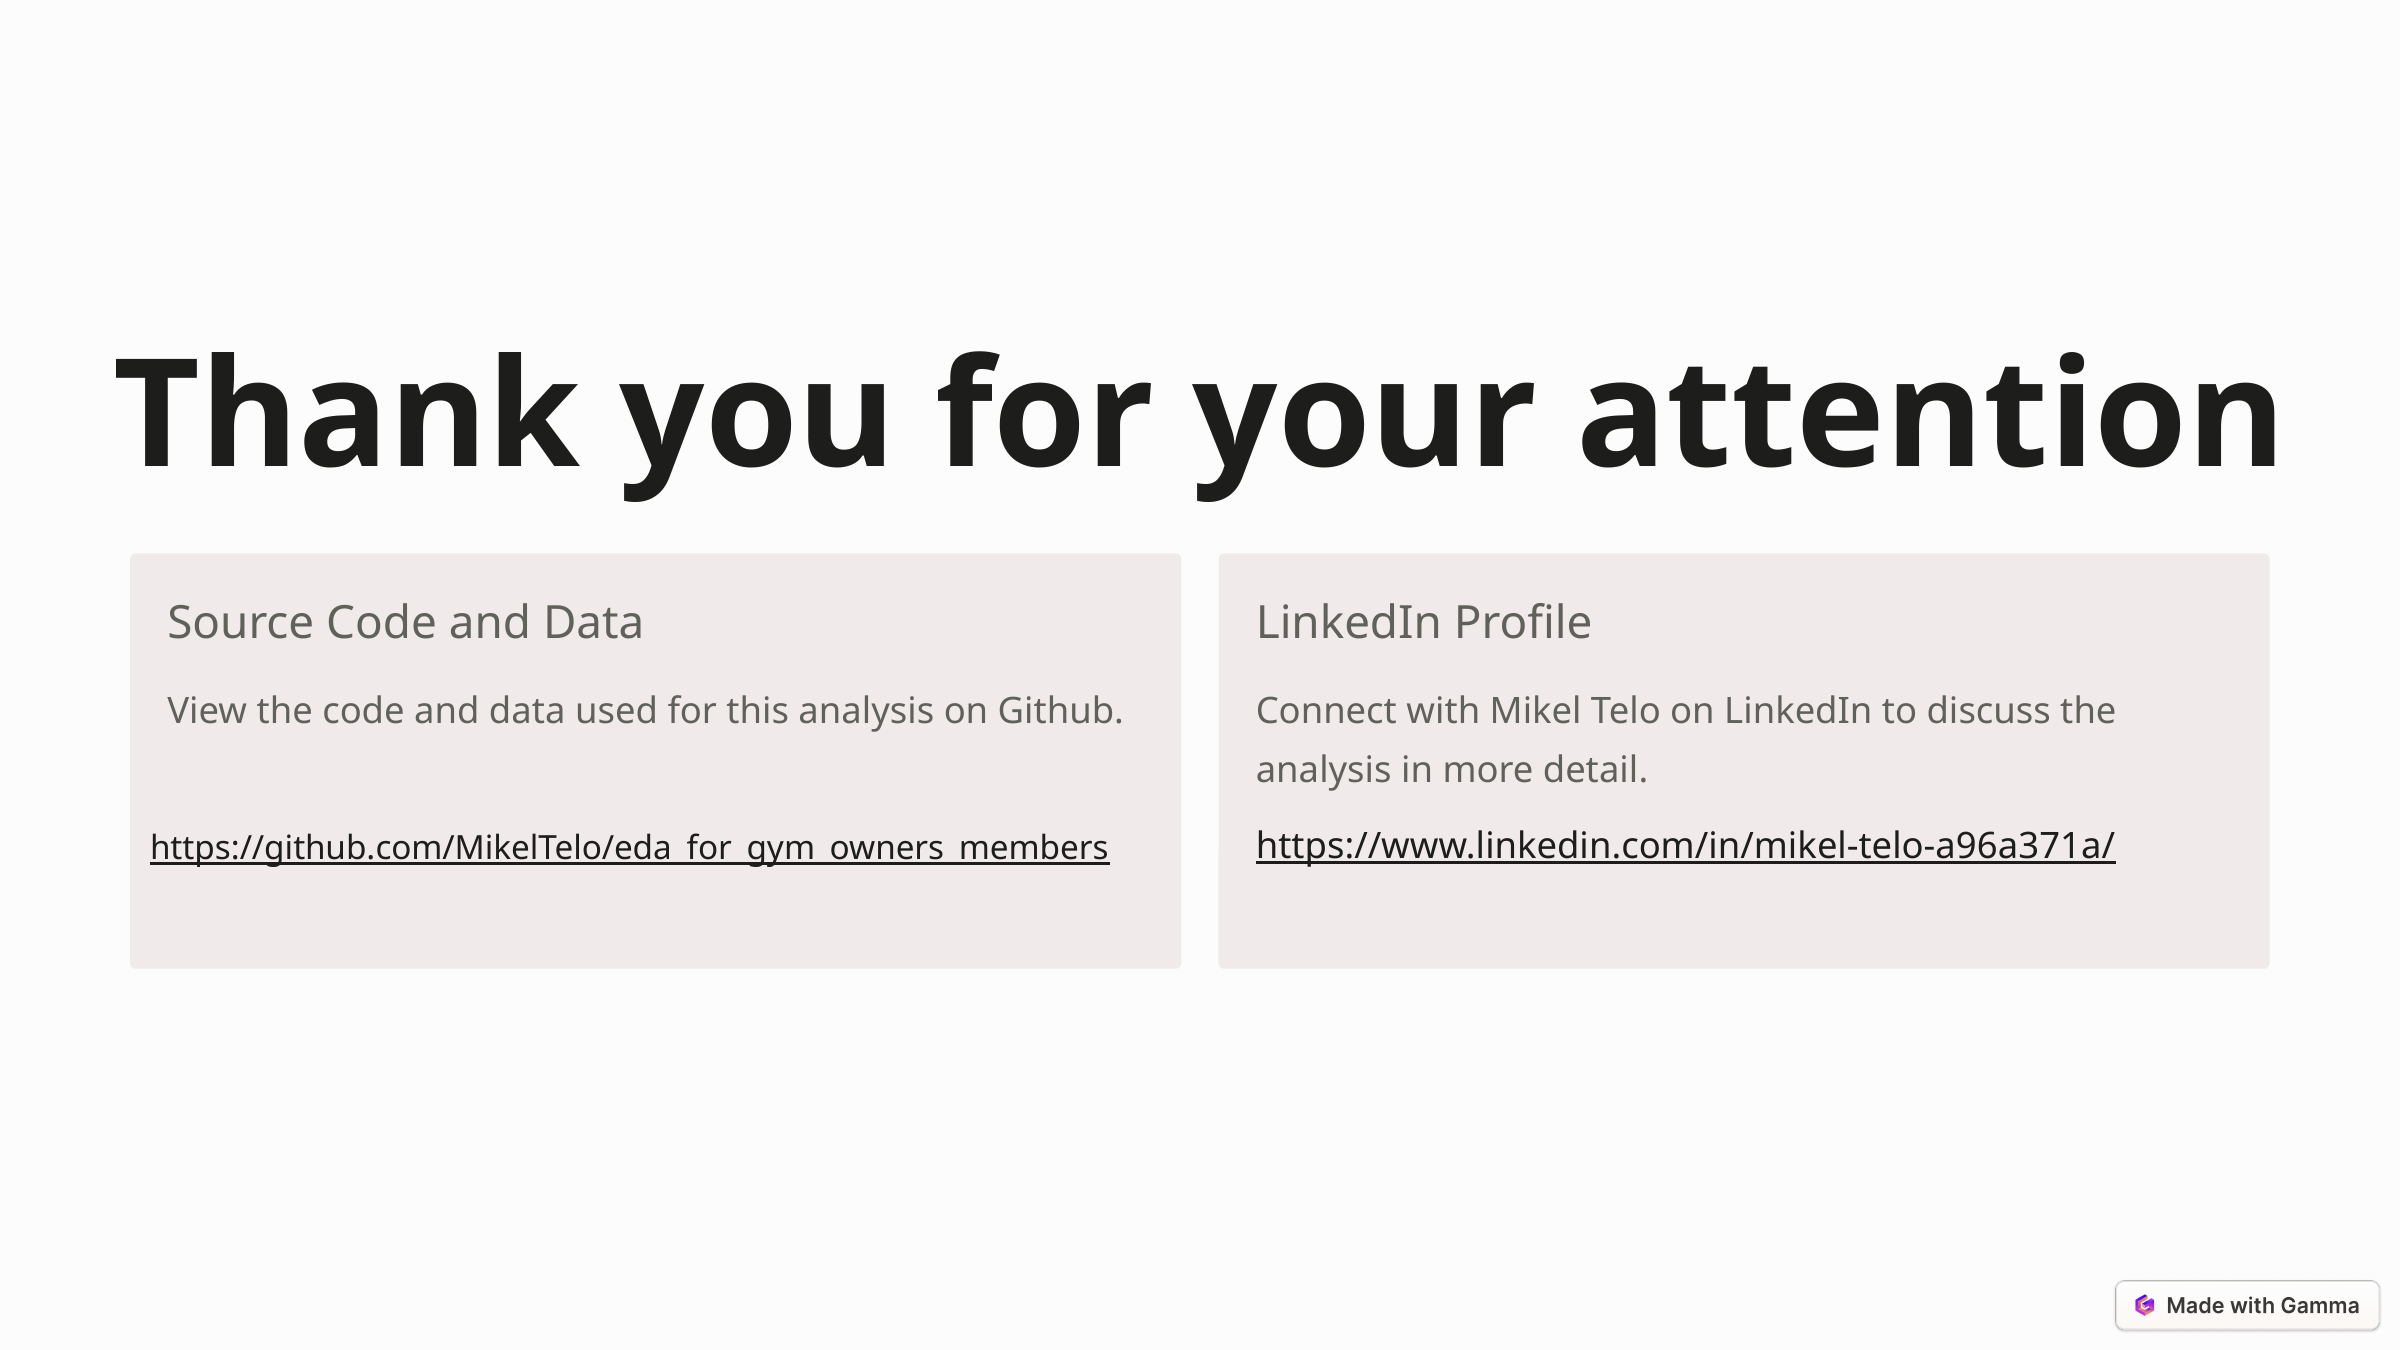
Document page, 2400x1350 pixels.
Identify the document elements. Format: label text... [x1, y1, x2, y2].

text_box Thank you for your attention [130, 381, 2270, 498]
text_box https://www.linkedin.com/in/mikel-telo-a96a371a/ [1255, 812, 2233, 932]
text_box Connect with Mikel Telo on LinkedIn to discuss the analysis in more detail. [1255, 670, 2233, 790]
text_box [1218, 553, 2270, 969]
text_box https://github.com/MikelTelo/eda_for_gym_owners_members [150, 812, 1166, 932]
text_box [130, 553, 1182, 969]
text_box Source Code and Data [167, 590, 686, 649]
picture [2106, 1271, 2389, 1339]
text_box View the code and data used for this analysis on Github. [167, 670, 1145, 790]
text_box LinkedIn Profile [1255, 590, 1721, 649]
